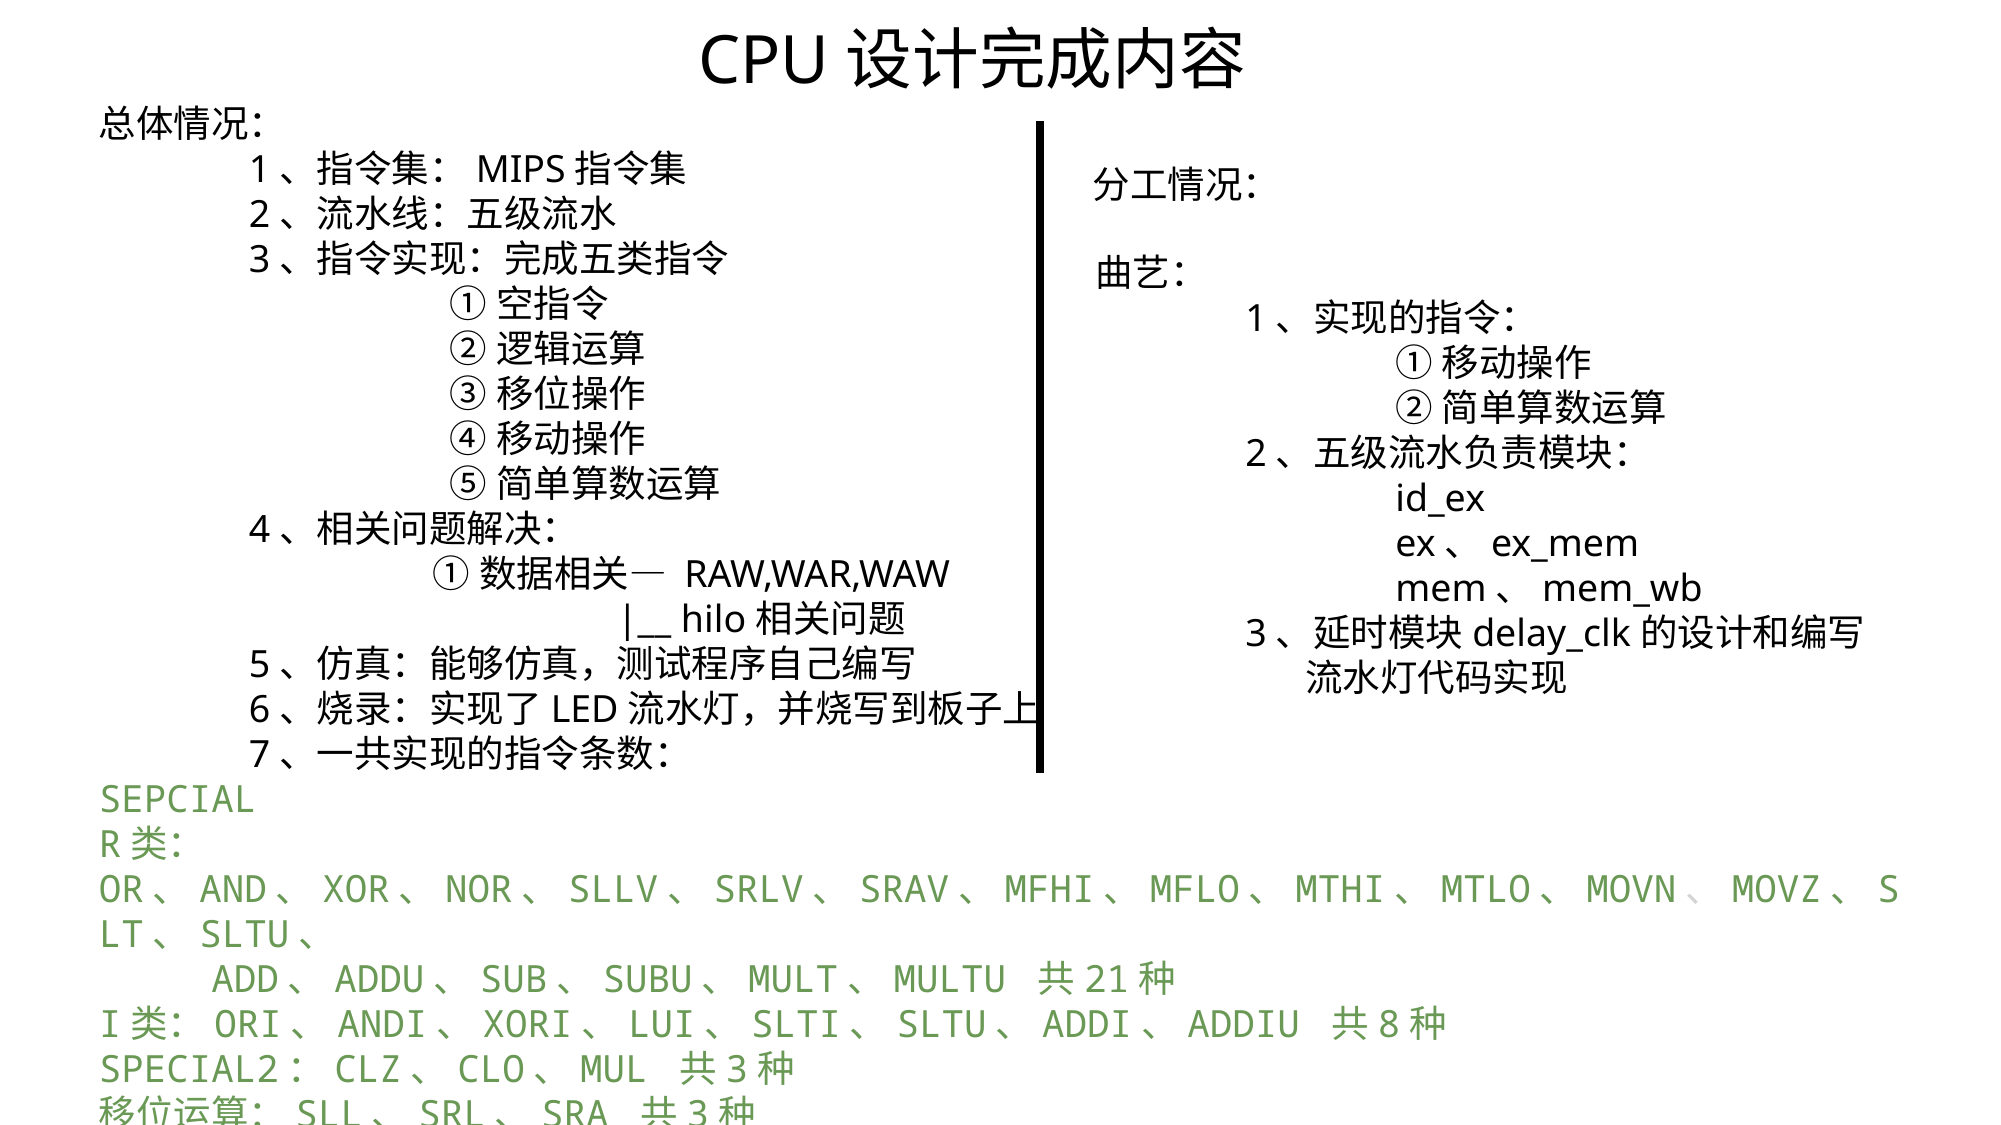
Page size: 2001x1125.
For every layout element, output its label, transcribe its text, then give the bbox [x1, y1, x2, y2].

text_box 分工情况： [1077, 153, 1296, 214]
text_box 曲艺： 1、实现的指令： ①移动操作 ②简单算数运算 2、五级流水负责模块： id_ex ex、ex_mem mem、mem_wb 3、延时模块delay_clk的设计和编写 流水灯代码实现 [1080, 241, 1880, 707]
text_box CPU设计完成内容 [683, 9, 1489, 93]
text_box 总体情况： 1、指令集：MIPS指令集 2、流水线：五级流水 3、指令实现：完成五类指令 ①空指令 ②逻辑运算 ③移位操作 ④移动操作 ⑤简单算数运算 4、相关问题解决： ①数据相关— RAW,WAR,WAW |__ hilo相关问题 5、仿真：能够仿真，测试程序自己编写 6、烧录：实现了LED流水灯，并烧写到板子上 7、一共实现的指令条数： SEPCIAL R类：OR、AND、XOR、NOR、SLLV、SRLV、SRAV、MFHI、MFLO、MTHI、MTLO、MOVN、MOVZ、SLT、SLTU、 ADD、ADDU、SUB、SUBU、MULT、MULTU 共21种 I类：ORI、ANDI、XORI、LUI、SLTI、SLTU、ADDI、ADDIU 共8种 SPECIAL2：CLZ、CLO、MUL 共3种 移位运算：SLL、SRL、SRA 共3种 合计：35条指令 [84, 93, 1916, 1125]
